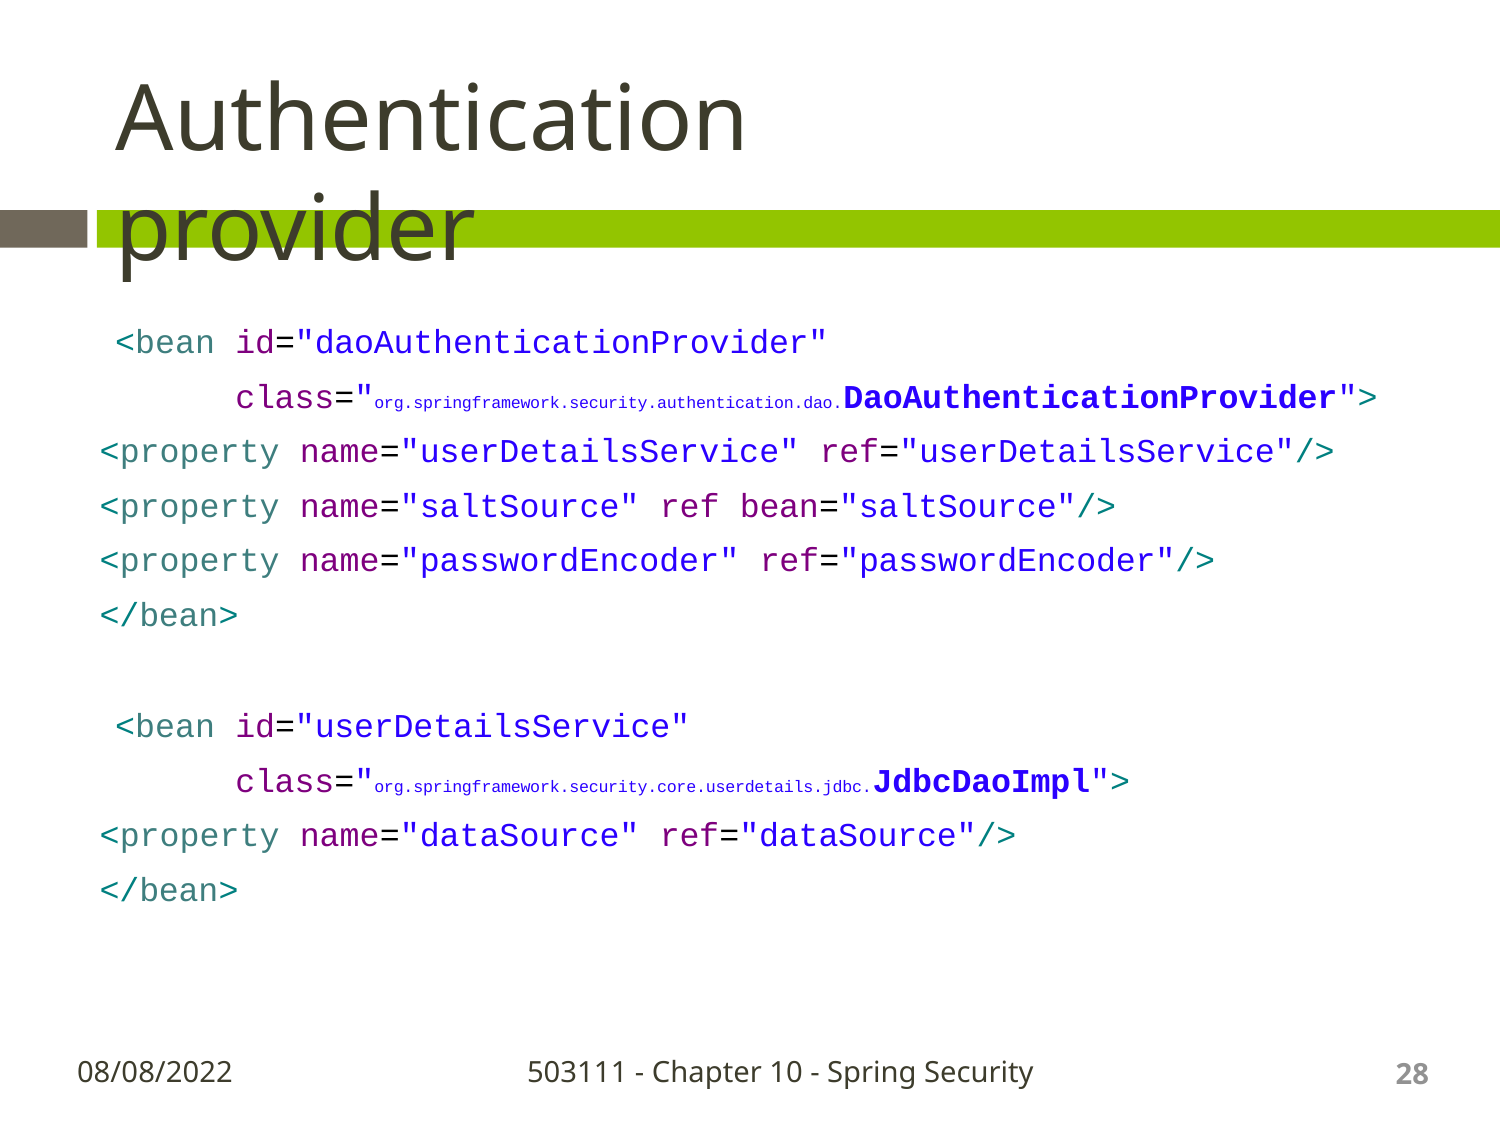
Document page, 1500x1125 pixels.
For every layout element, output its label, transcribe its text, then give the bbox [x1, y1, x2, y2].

list <bean id="daoAuthenticationProvider" class="org.springframework.security.authentication.dao.DaoAuthenticationProvider"> <property name="userDetailsService" ref="userDetailsService"/> <property name="saltSource" ref bean="saltSource"/> <property name="passwordEncoder" ref="passwordEncoder"/> </bean> <bean id="userDetailsService" class="org.springframework.security.core.userdetails.jdbc.JdbcDaoImpl"> <property name="dataSource" ref="dataSource"/> </bean> [99, 250, 1401, 944]
footer 503111 - Chapter 10 - Spring Security [525, 1055, 1185, 1125]
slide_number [75, 1055, 410, 1125]
title Authentication provider [113, 56, 964, 250]
slide_number 28 [1084, 1054, 1430, 1091]
